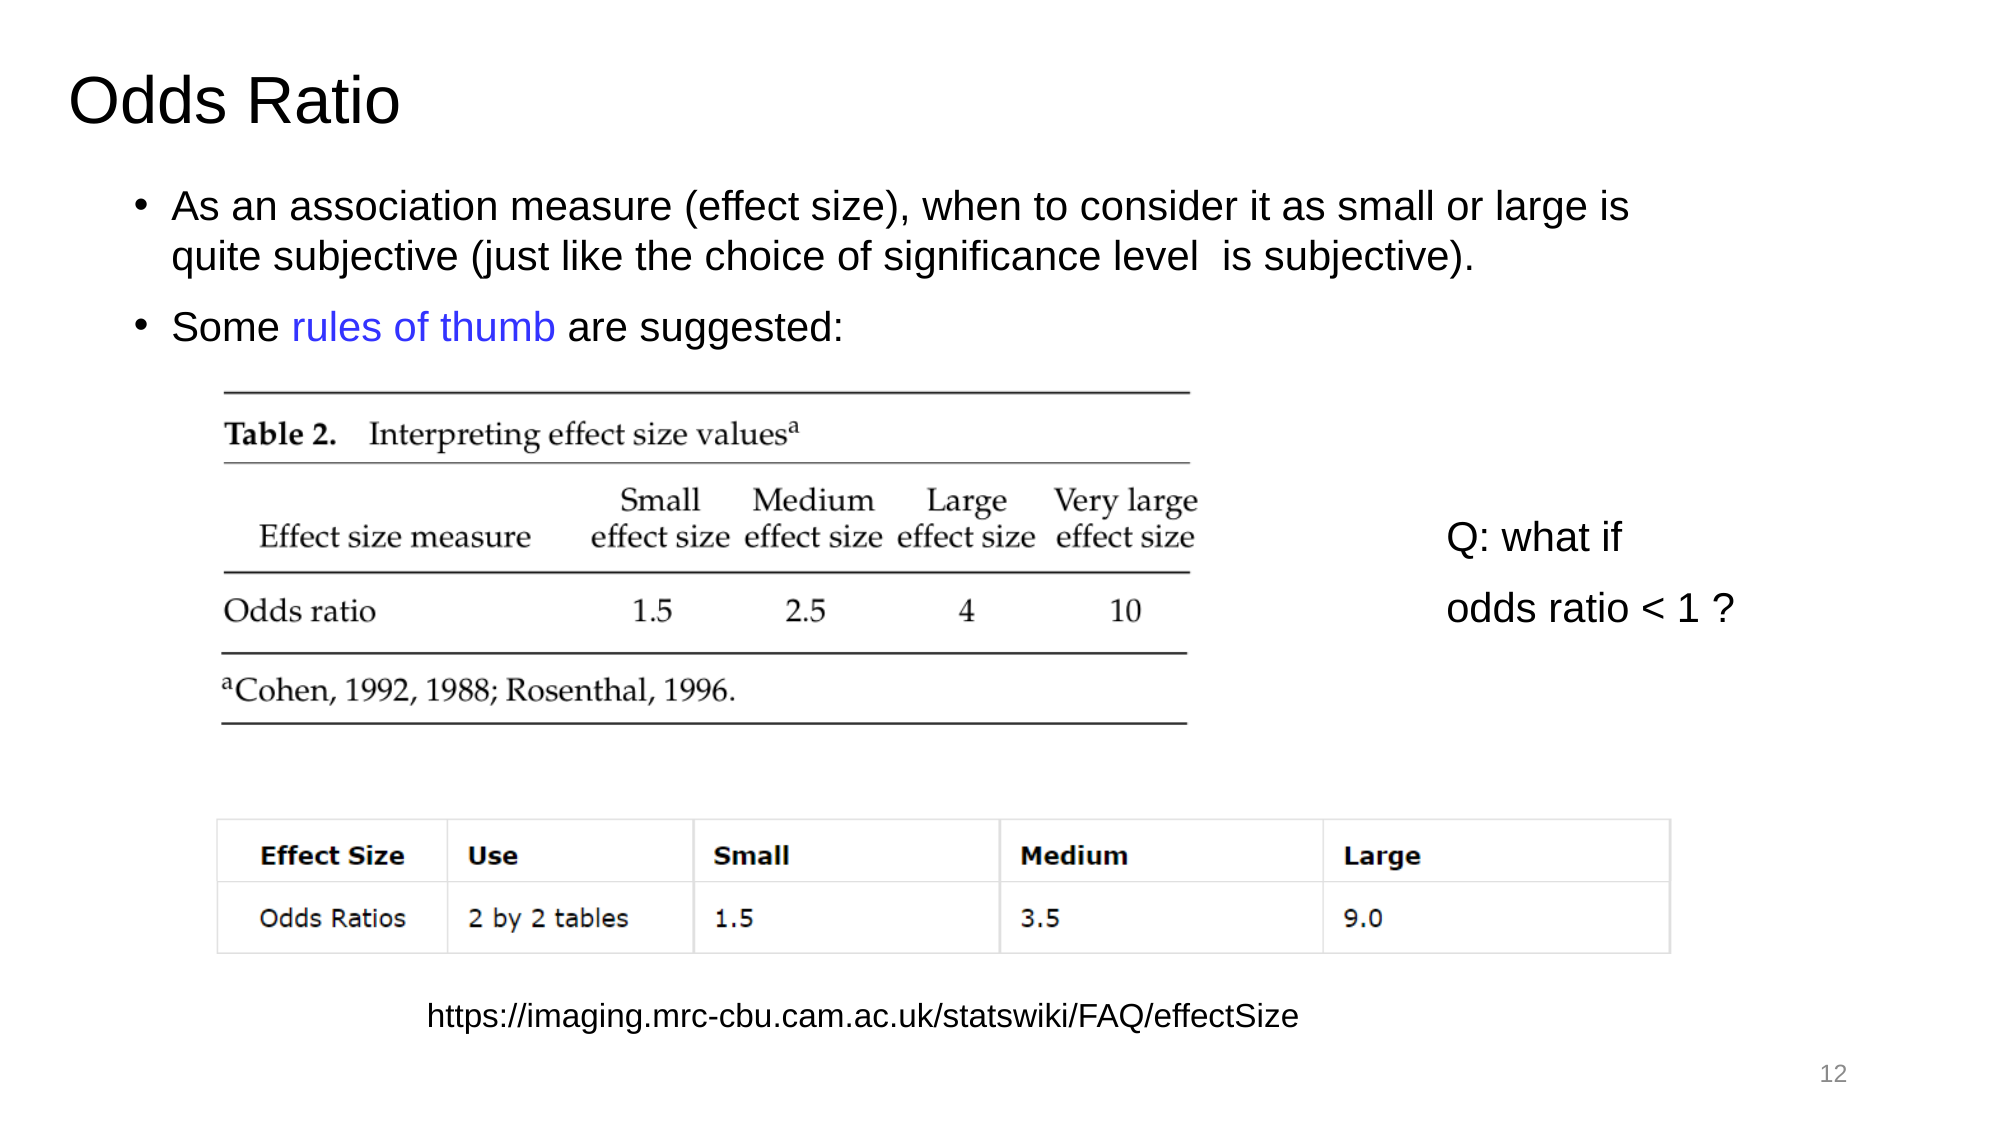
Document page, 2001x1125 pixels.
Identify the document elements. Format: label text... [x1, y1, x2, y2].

title Odds Ratio [66, 0, 823, 191]
slide_number 12 [1412, 1042, 1863, 1103]
text_box https://imaging.mrc-cbu.cam.ac.uk/statswiki/FAQ/effectSize [411, 986, 1476, 1031]
text_box Q: what if odds ratio < 1 ? [1431, 502, 1780, 688]
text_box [210, 816, 1680, 954]
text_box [210, 377, 1218, 748]
